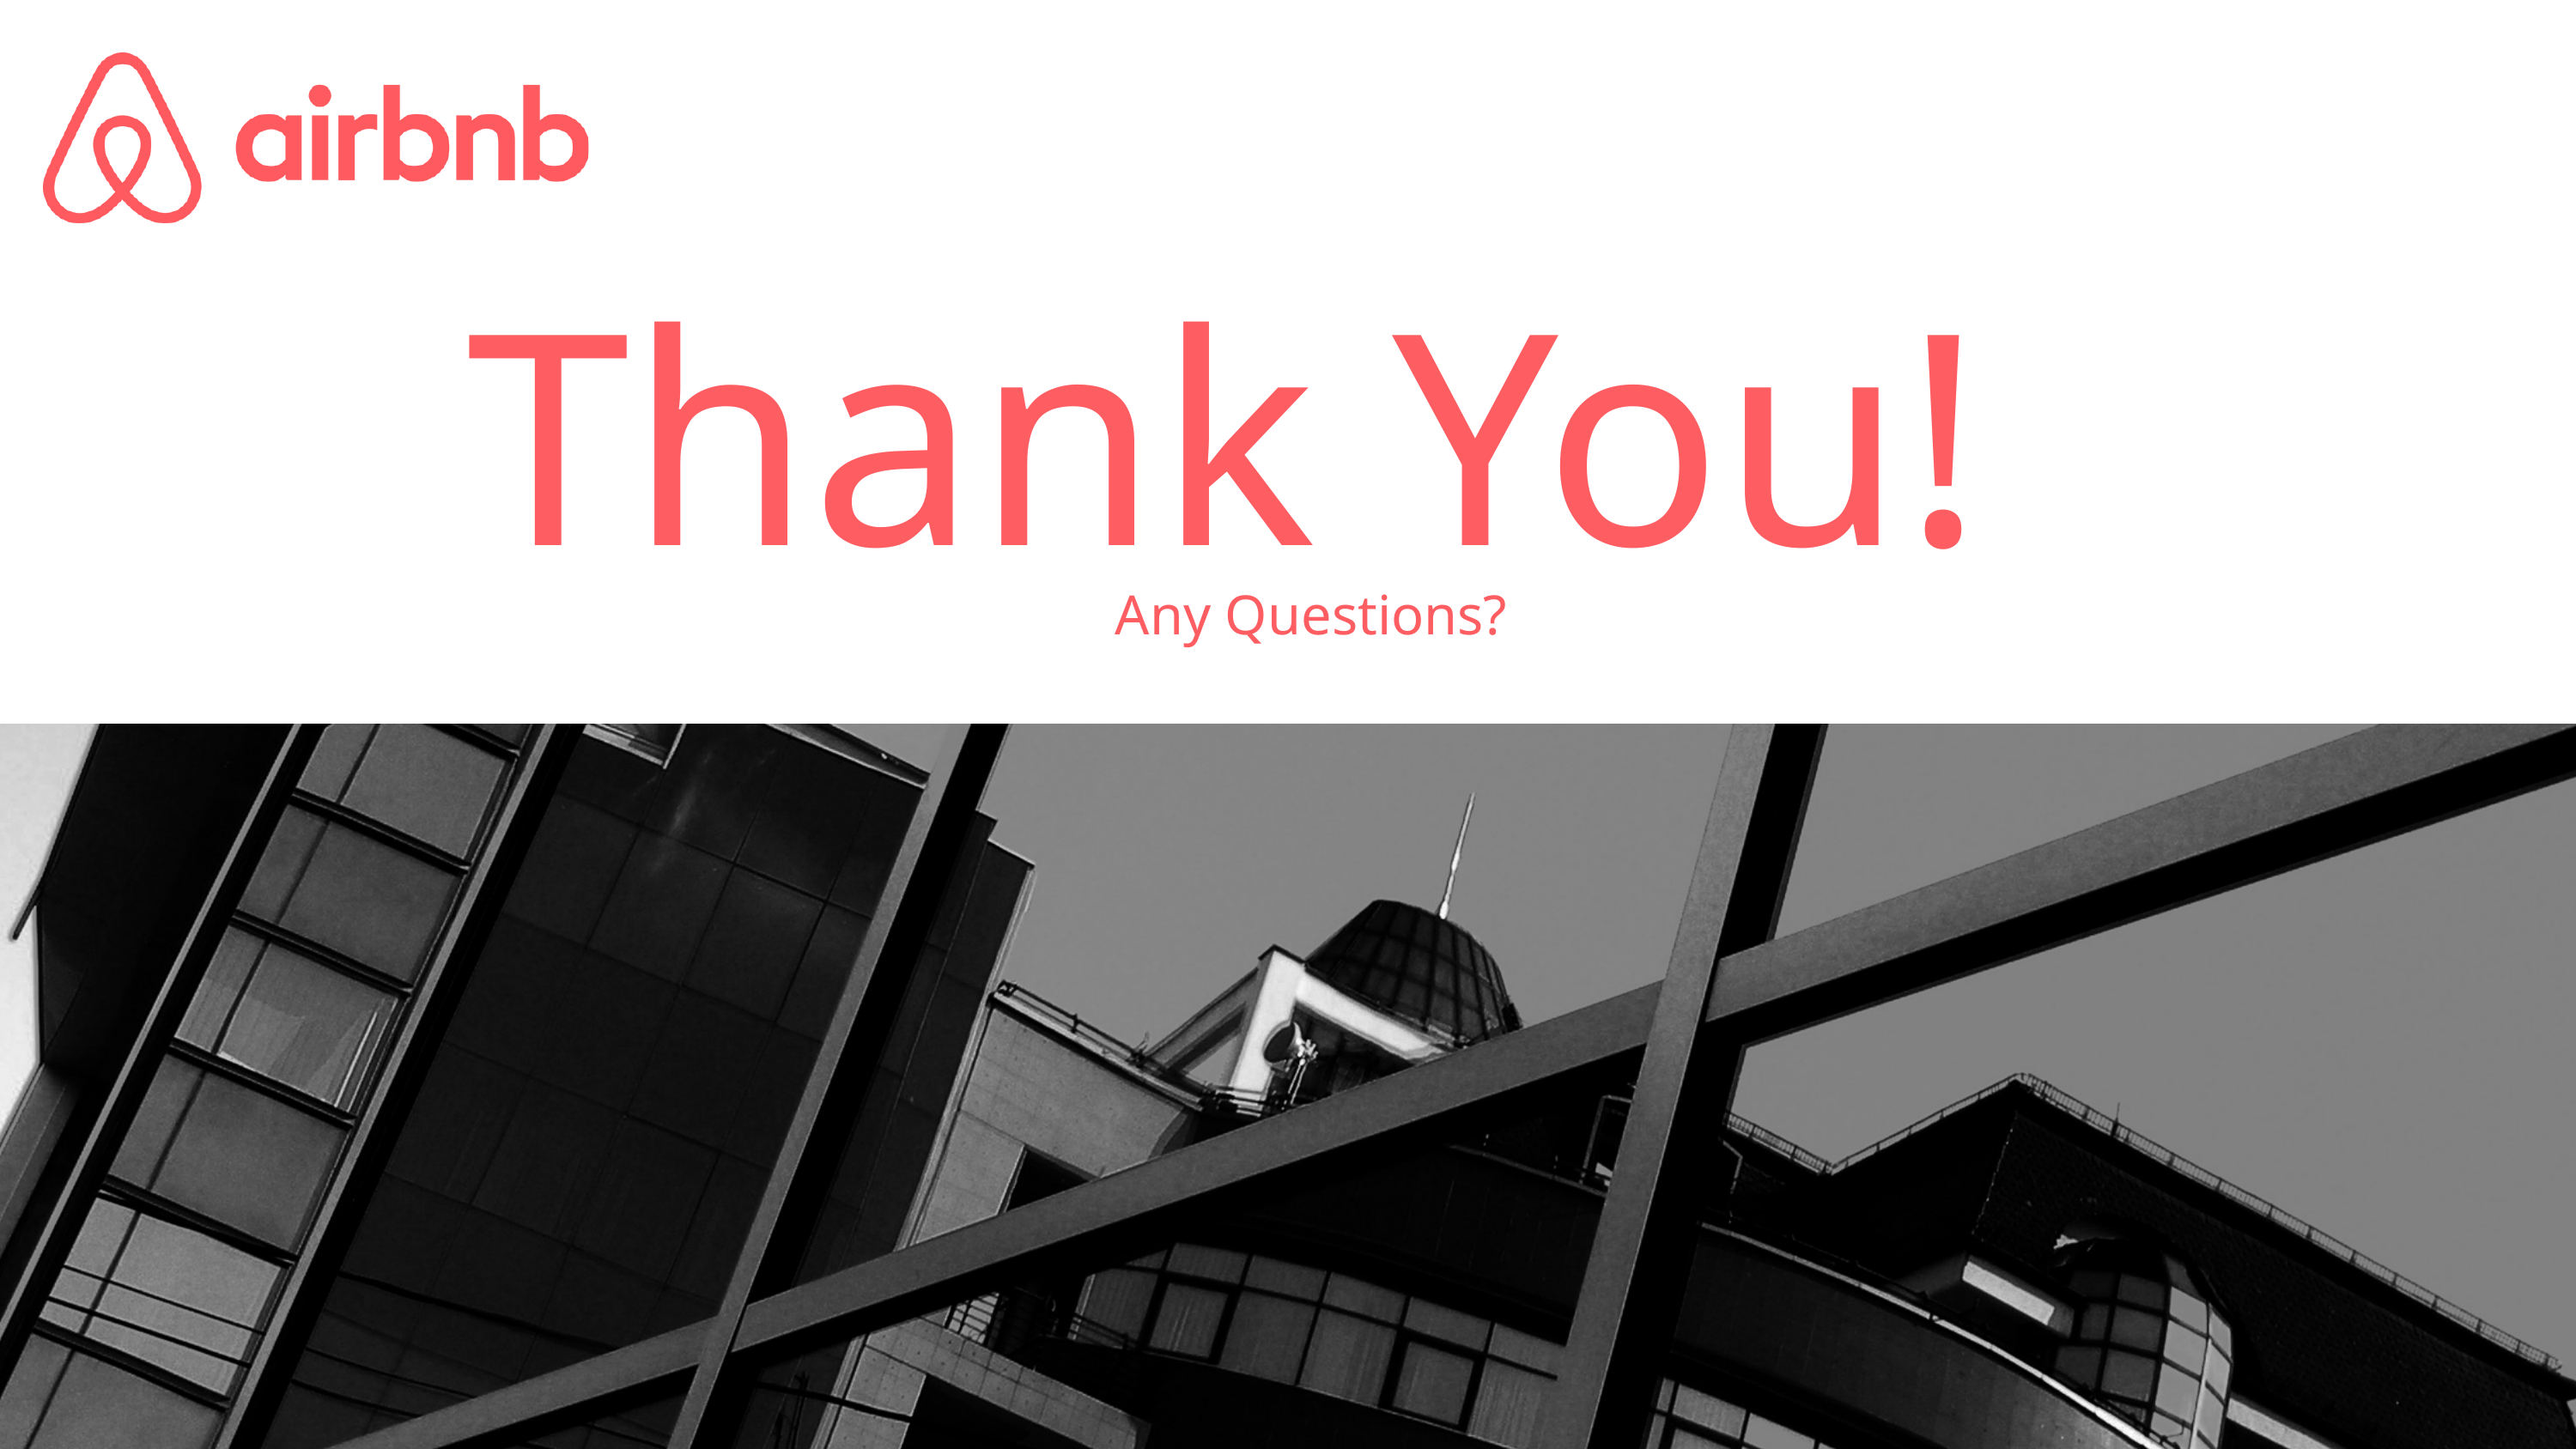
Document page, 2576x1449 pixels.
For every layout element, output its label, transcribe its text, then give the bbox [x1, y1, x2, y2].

text_box Thank You! [466, 192, 2157, 604]
text_box [43, 52, 589, 224]
text_box [0, 724, 2576, 1449]
text_box Any Questions? [654, 569, 1969, 646]
